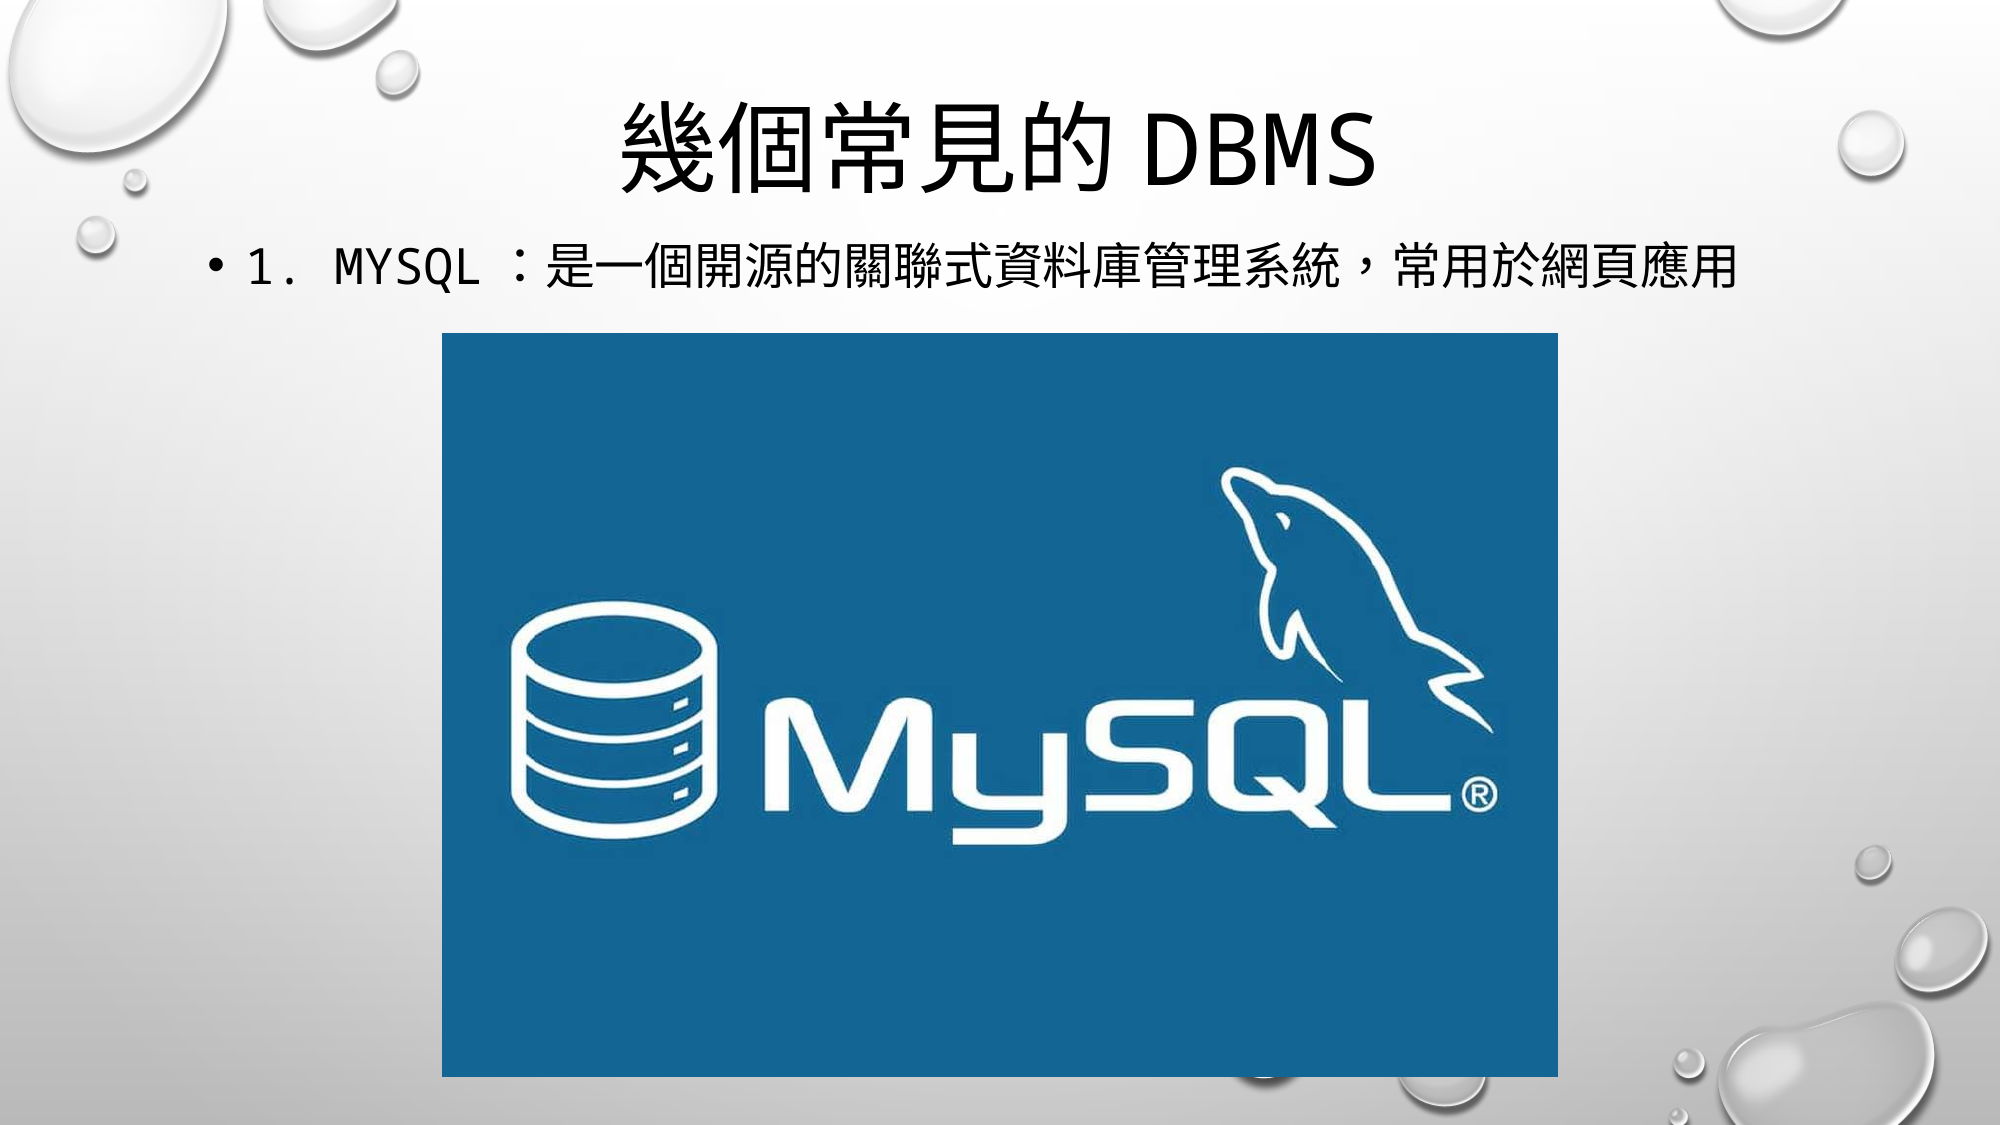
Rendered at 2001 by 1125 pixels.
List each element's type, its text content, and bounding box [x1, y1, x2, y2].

list 1. MySQL：是一個開源的關聯式資料庫管理系統，常用於網頁應用 [192, 214, 1893, 334]
picture [0, 0, 2000, 1125]
title 幾個常見的DBMS [149, 22, 1851, 285]
